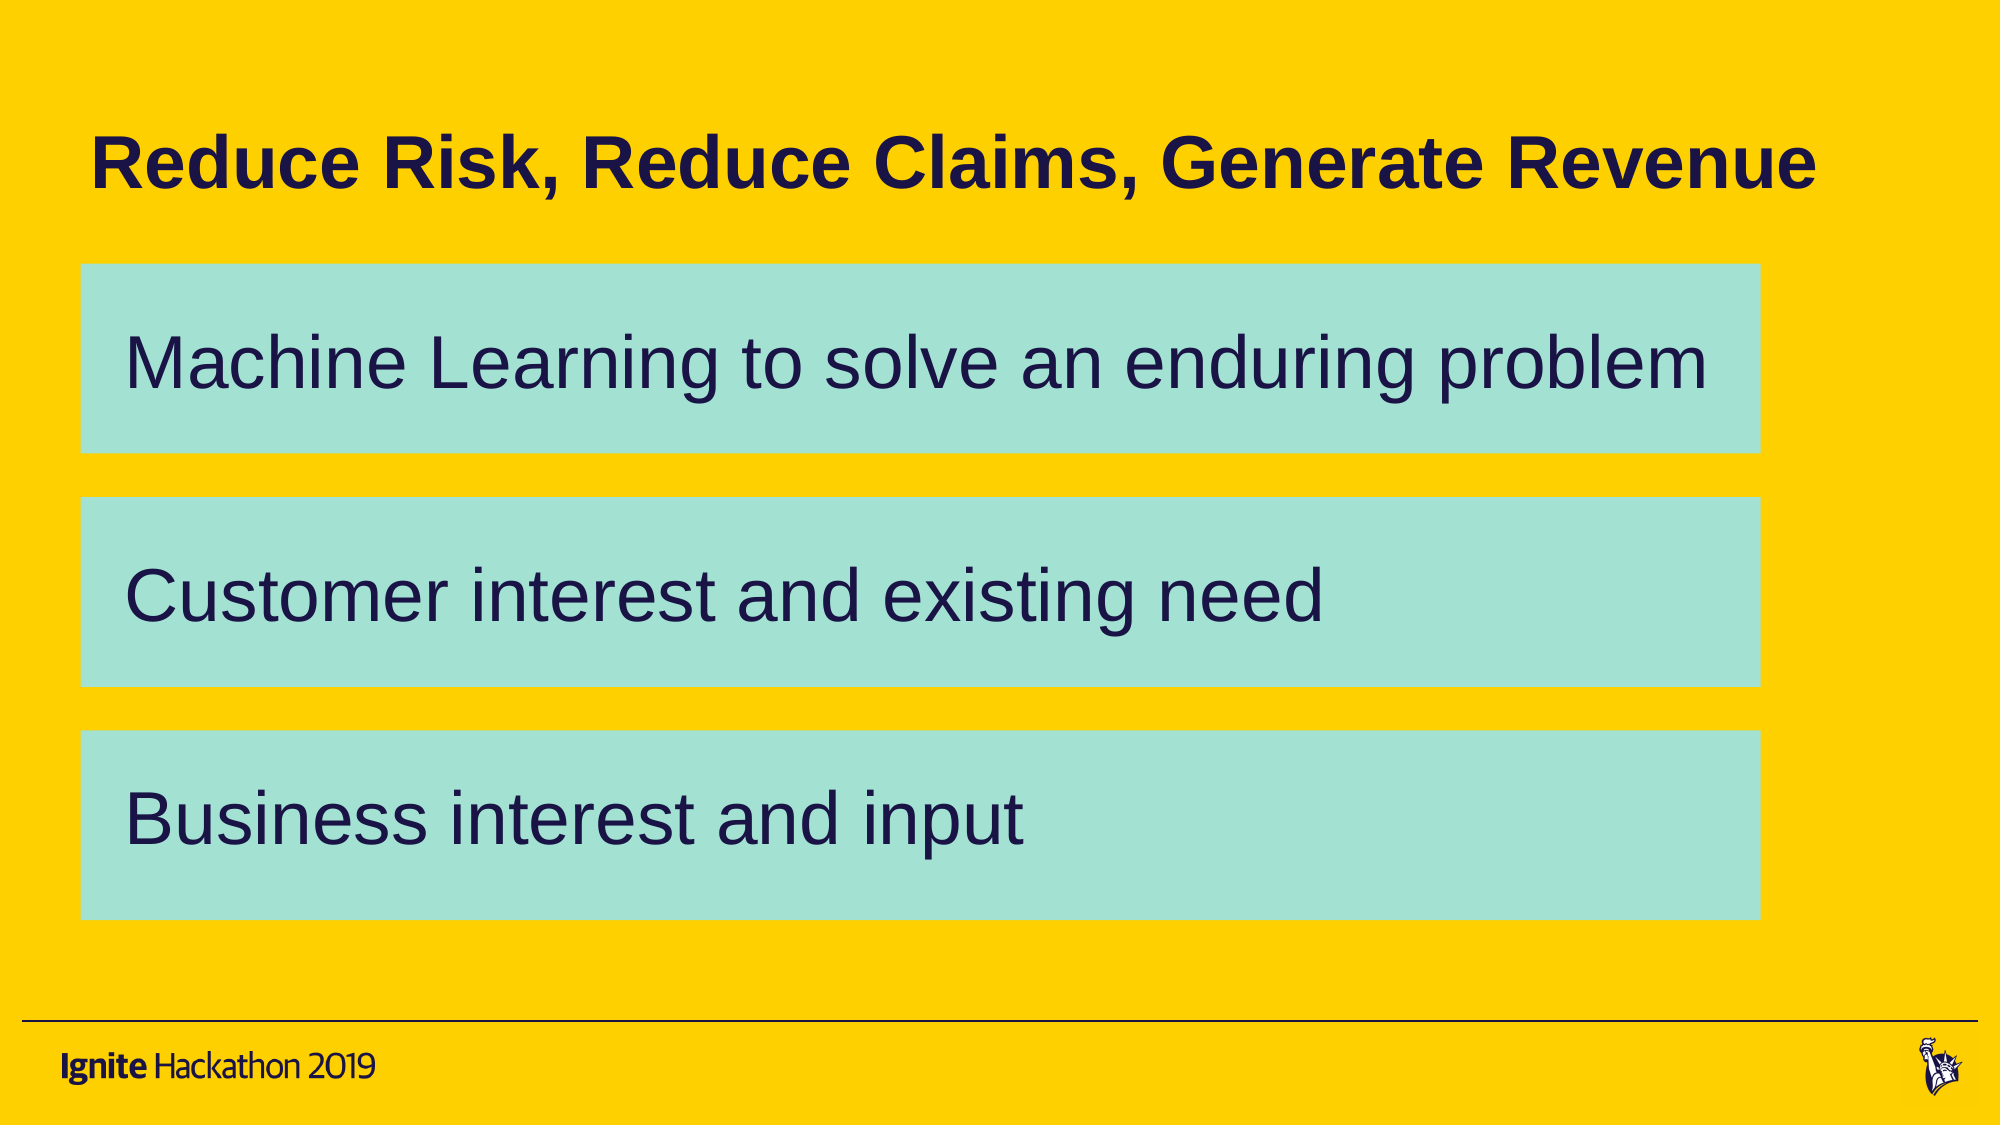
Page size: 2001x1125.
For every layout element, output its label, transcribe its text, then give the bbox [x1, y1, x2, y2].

text_box Machine Learning to solve an enduring problem [109, 306, 1897, 412]
picture [1902, 1028, 1978, 1106]
picture [62, 1051, 375, 1085]
text_box [80, 496, 1762, 688]
text_box [80, 729, 1762, 921]
text_box Business interest and input [109, 761, 1897, 867]
title Reduce Risk, Reduce Claims, Generate Revenue [75, 65, 2000, 264]
text_box Customer interest and existing need [109, 538, 1897, 644]
text_box [80, 264, 1762, 455]
